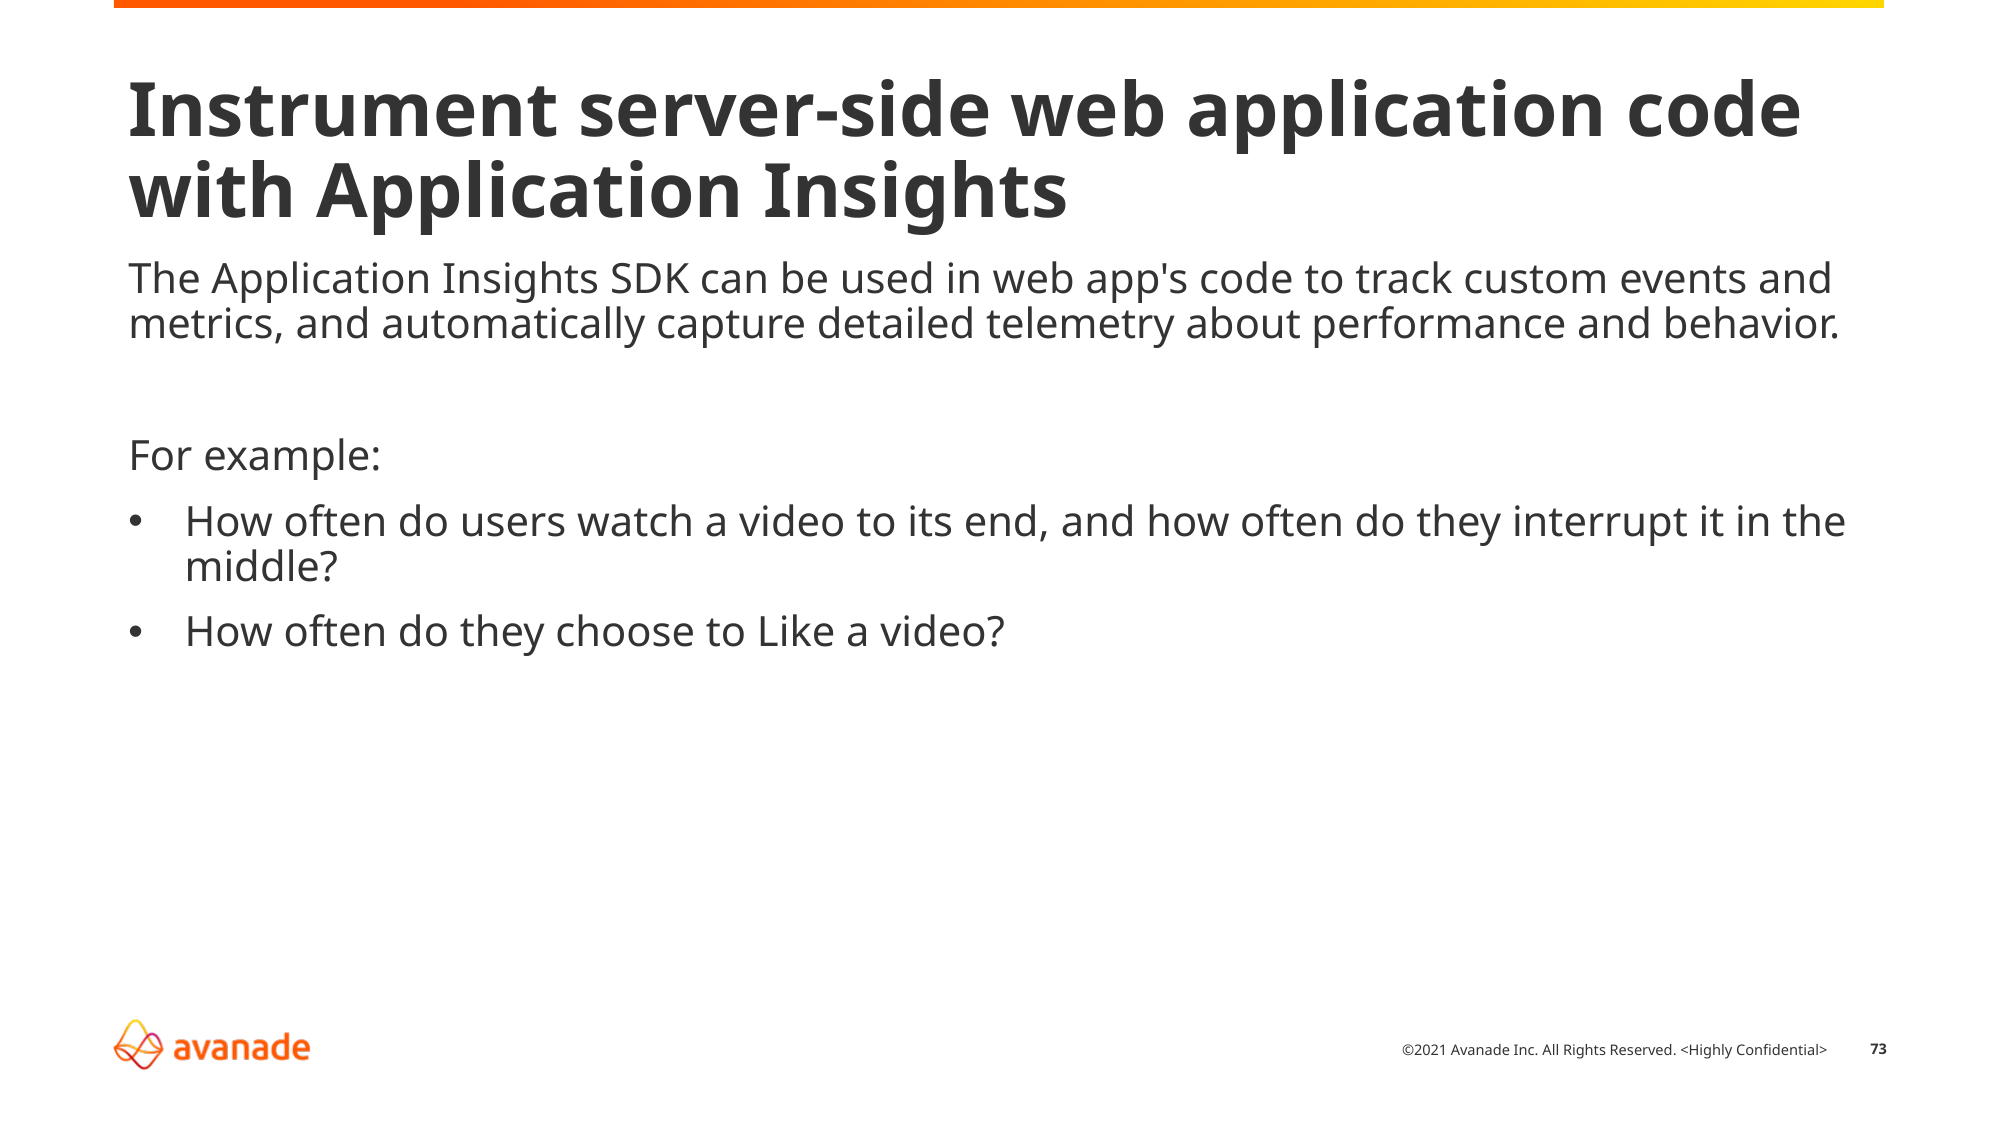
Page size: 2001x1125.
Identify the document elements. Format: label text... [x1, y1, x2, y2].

title Instrument server-side web application code with Application Insights [113, 64, 1883, 228]
list The Application Insights SDK can be used in web app's code to track custom events and metrics, and automatically capture detailed telemetry about performance and behavior. For example: How often do users watch a video to its end, and how often do they interrupt it in the middle? How often do they choose to Like a video? [113, 249, 1883, 964]
picture [93, 999, 339, 1090]
